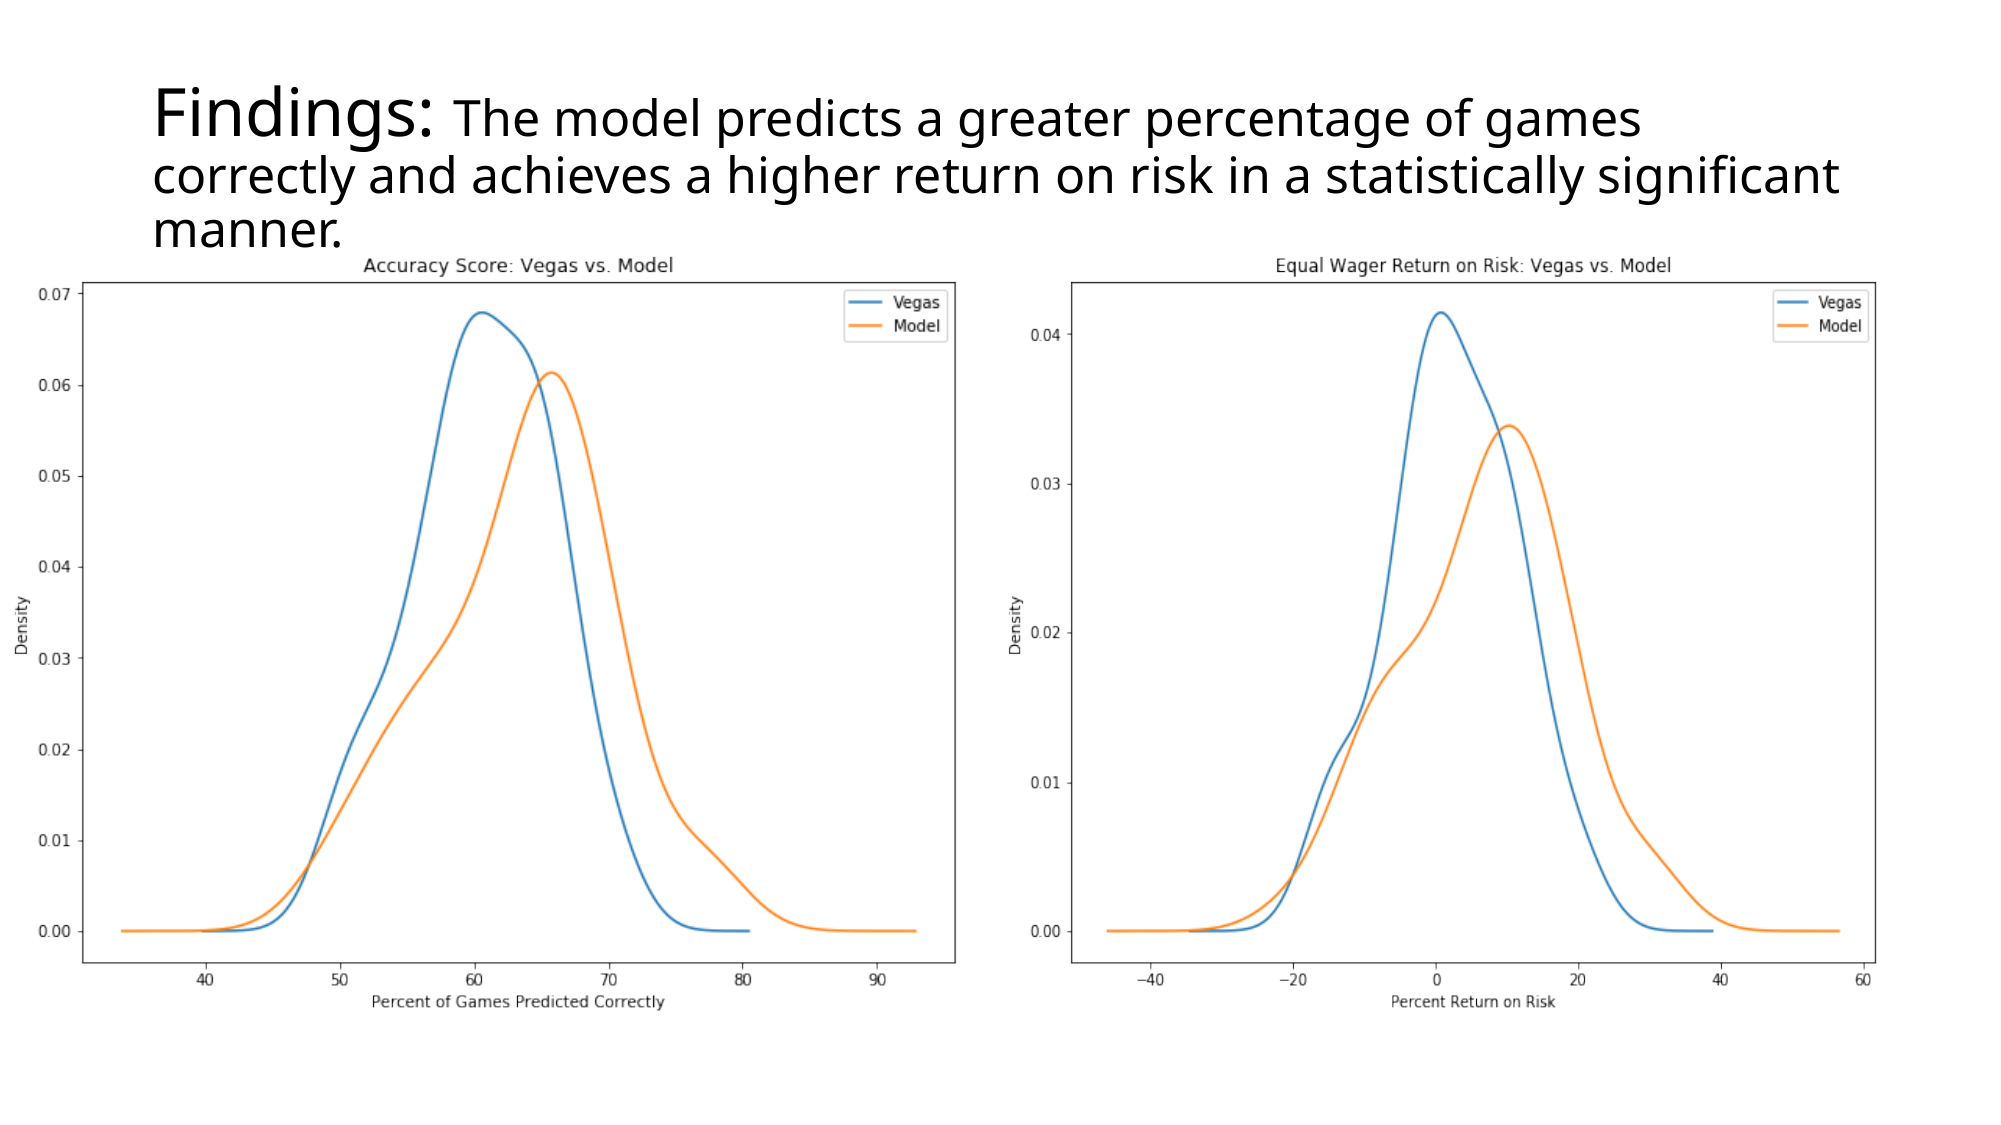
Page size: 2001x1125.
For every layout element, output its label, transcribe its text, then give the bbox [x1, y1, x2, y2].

title Findings: The model predicts a greater percentage of games correctly and achieves a higher return on risk in a statistically significant manner. [137, 59, 1863, 278]
picture [4, 246, 972, 1022]
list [999, 246, 1891, 1022]
